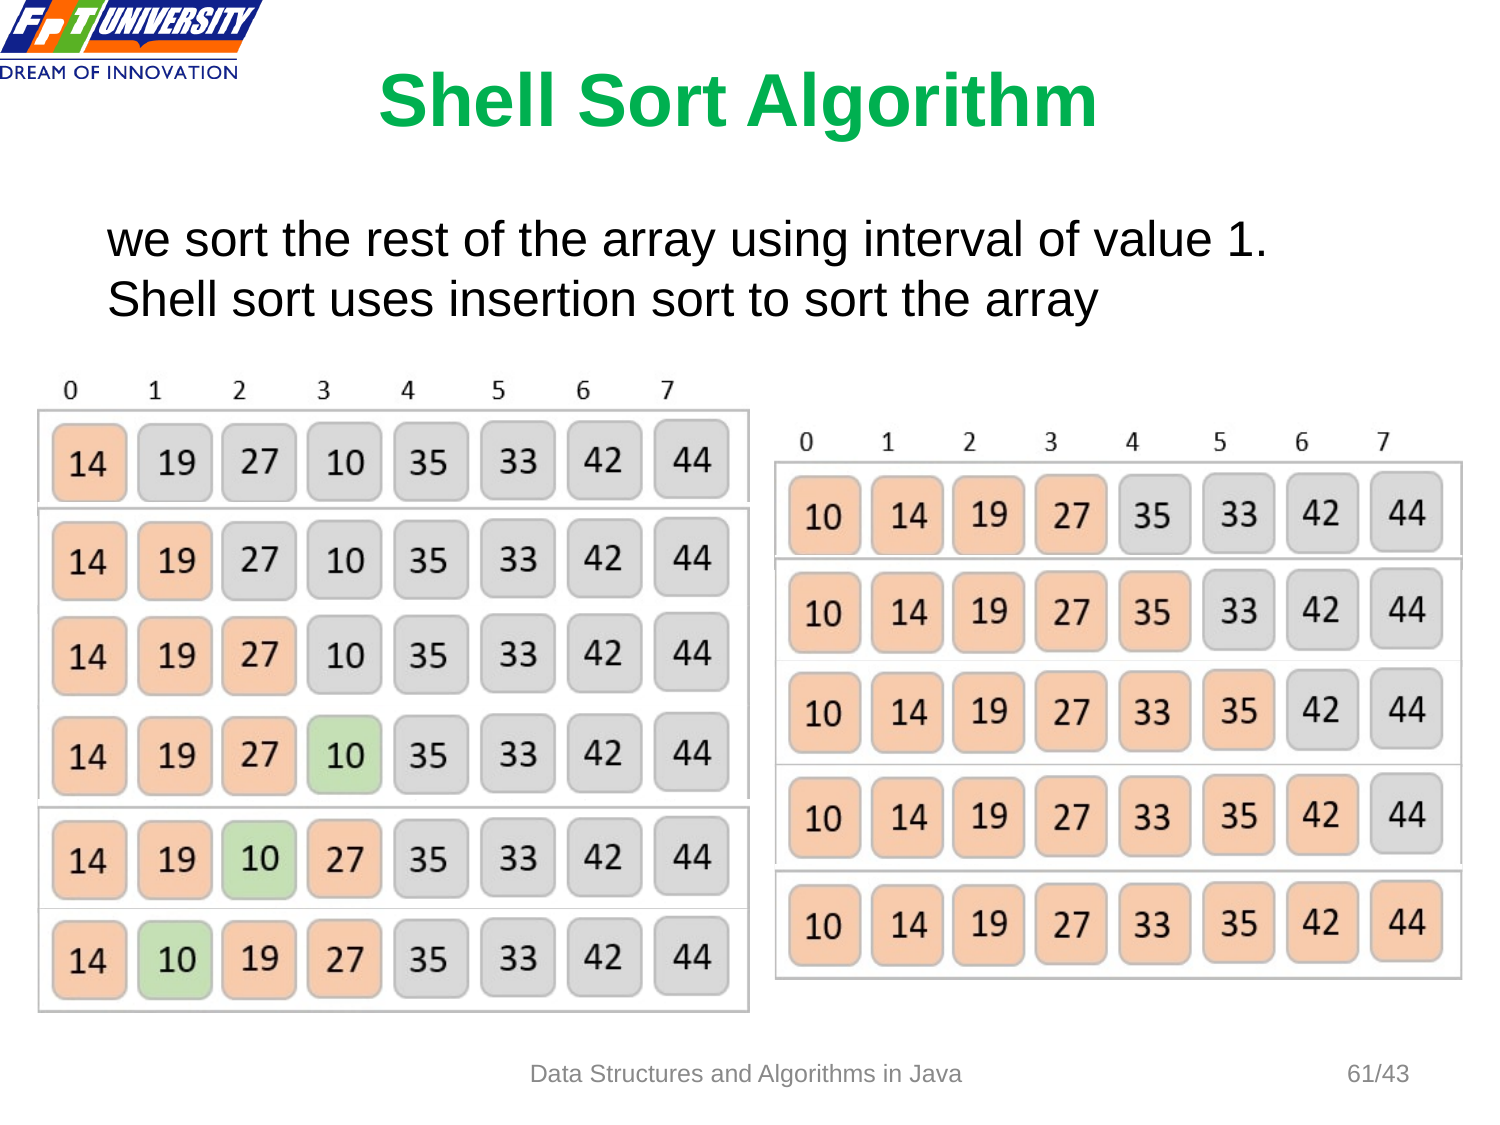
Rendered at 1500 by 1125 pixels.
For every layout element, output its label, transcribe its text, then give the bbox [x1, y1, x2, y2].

list we sort the rest of the array using interval of value 1. Shell sort uses insertion sort to sort the array [91, 198, 1387, 358]
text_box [37, 359, 1463, 1014]
slide_number /43 [1074, 1042, 1425, 1103]
footer Data Structures and Algorithms in Java [474, 1042, 1025, 1103]
picture [0, 0, 263, 79]
title Shell Sort Algorithm [63, 42, 1415, 151]
